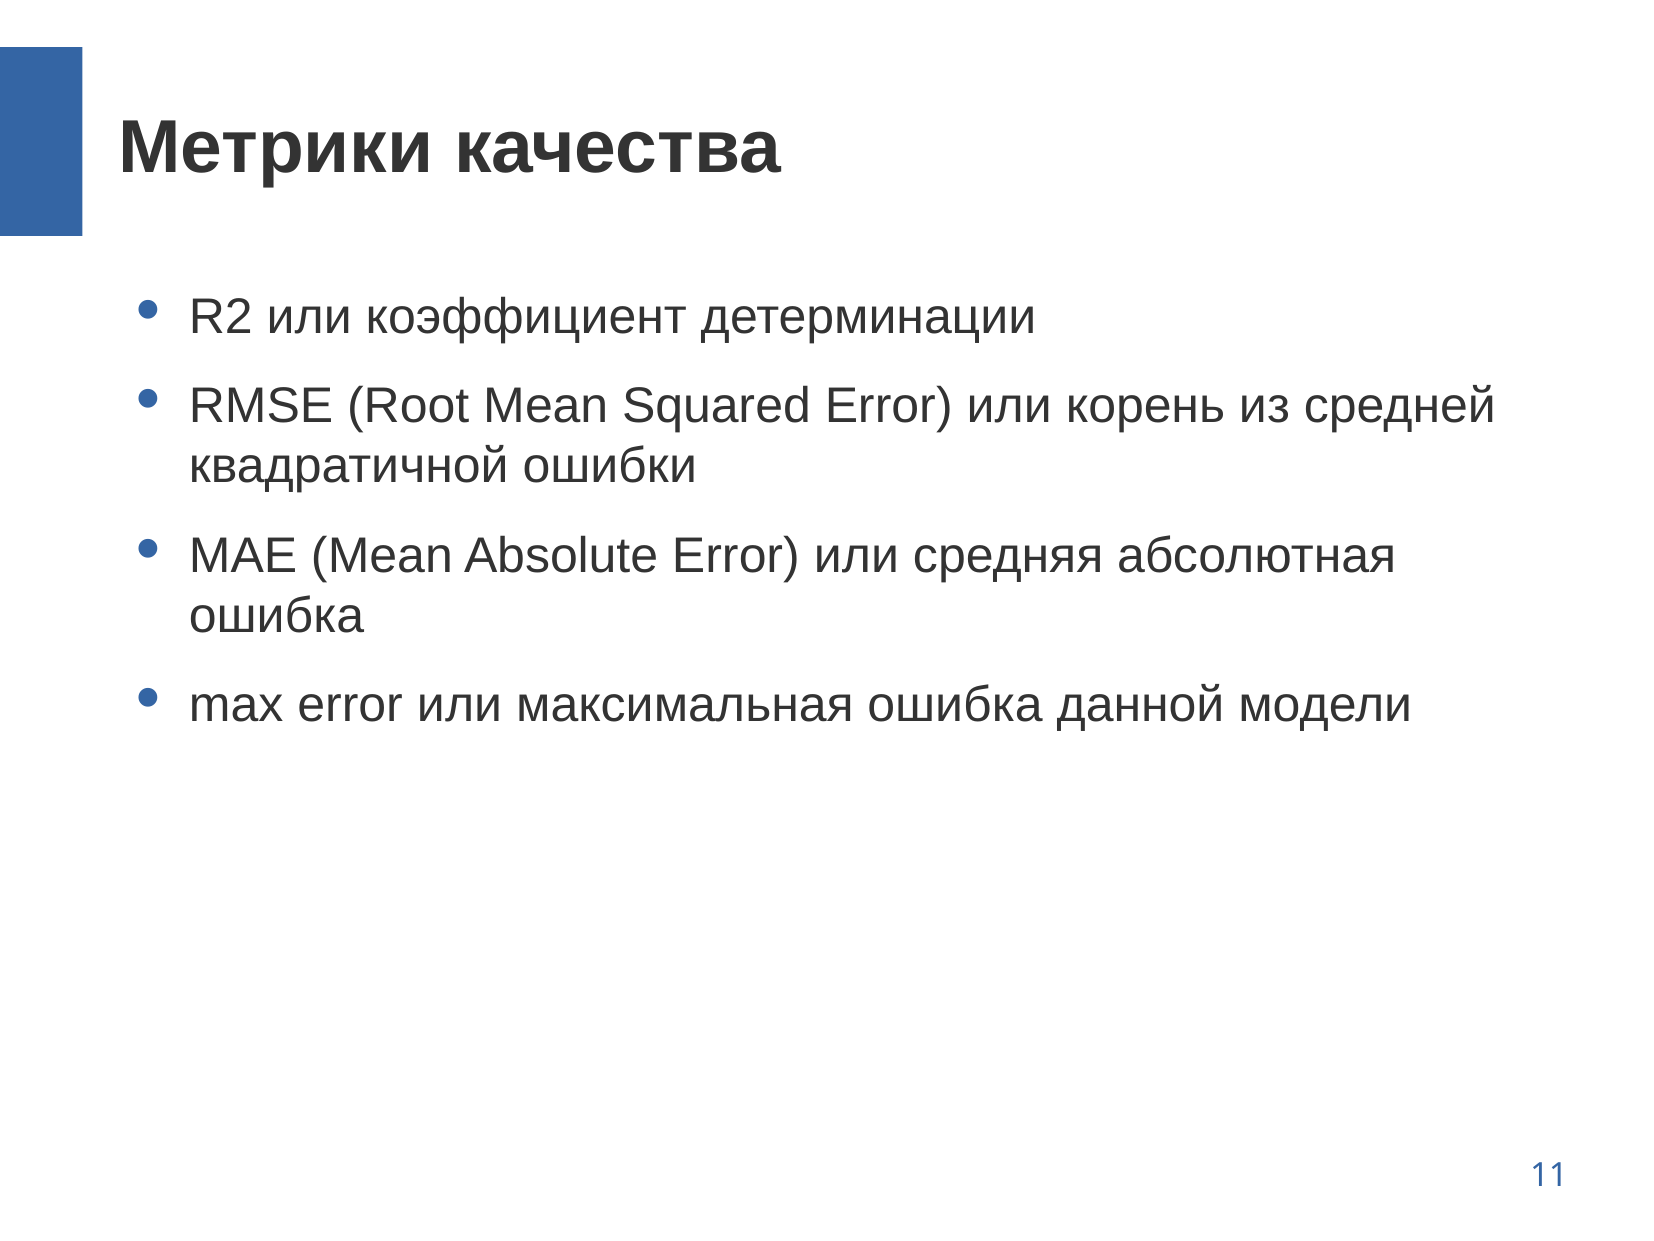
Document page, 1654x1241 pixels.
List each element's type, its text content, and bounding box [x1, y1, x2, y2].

text_box Метрики качества [118, 49, 1571, 236]
text_box R2 или коэффициент детерминации RMSE (Root Mean Squared Error) или корень из средней квадратичной ошибки MAE (Mean Absolute Error) или средняя абсолютная ошибка max error или максимальная ошибка данной модели [118, 283, 1571, 1111]
